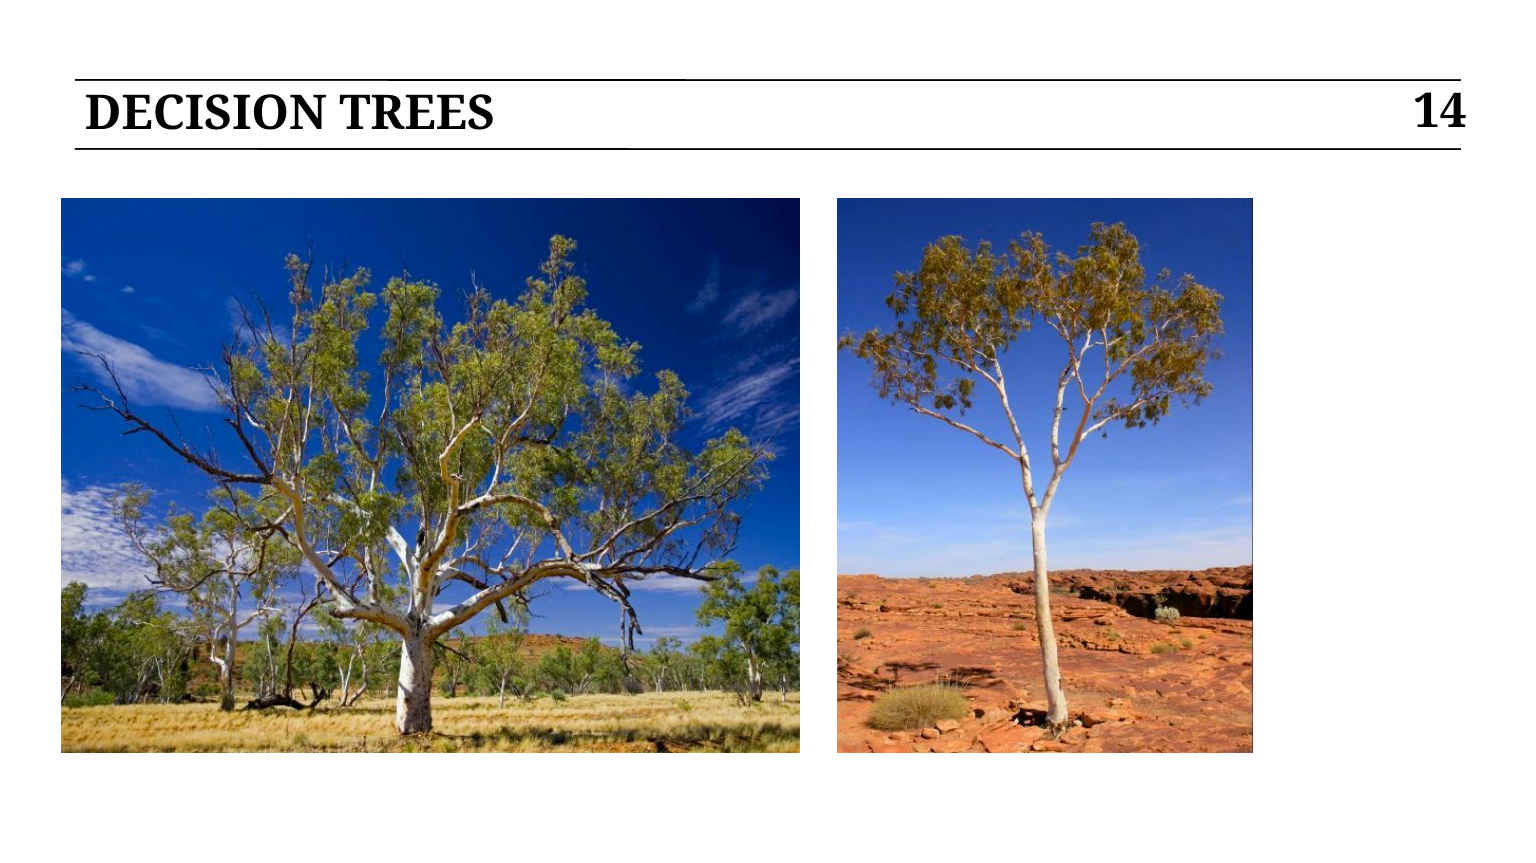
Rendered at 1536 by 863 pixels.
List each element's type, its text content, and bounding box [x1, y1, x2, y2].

slide_number 14 [1410, 83, 1470, 142]
picture [60, 198, 801, 753]
picture [837, 198, 1254, 753]
title DECISION TREES [76, 82, 1369, 251]
